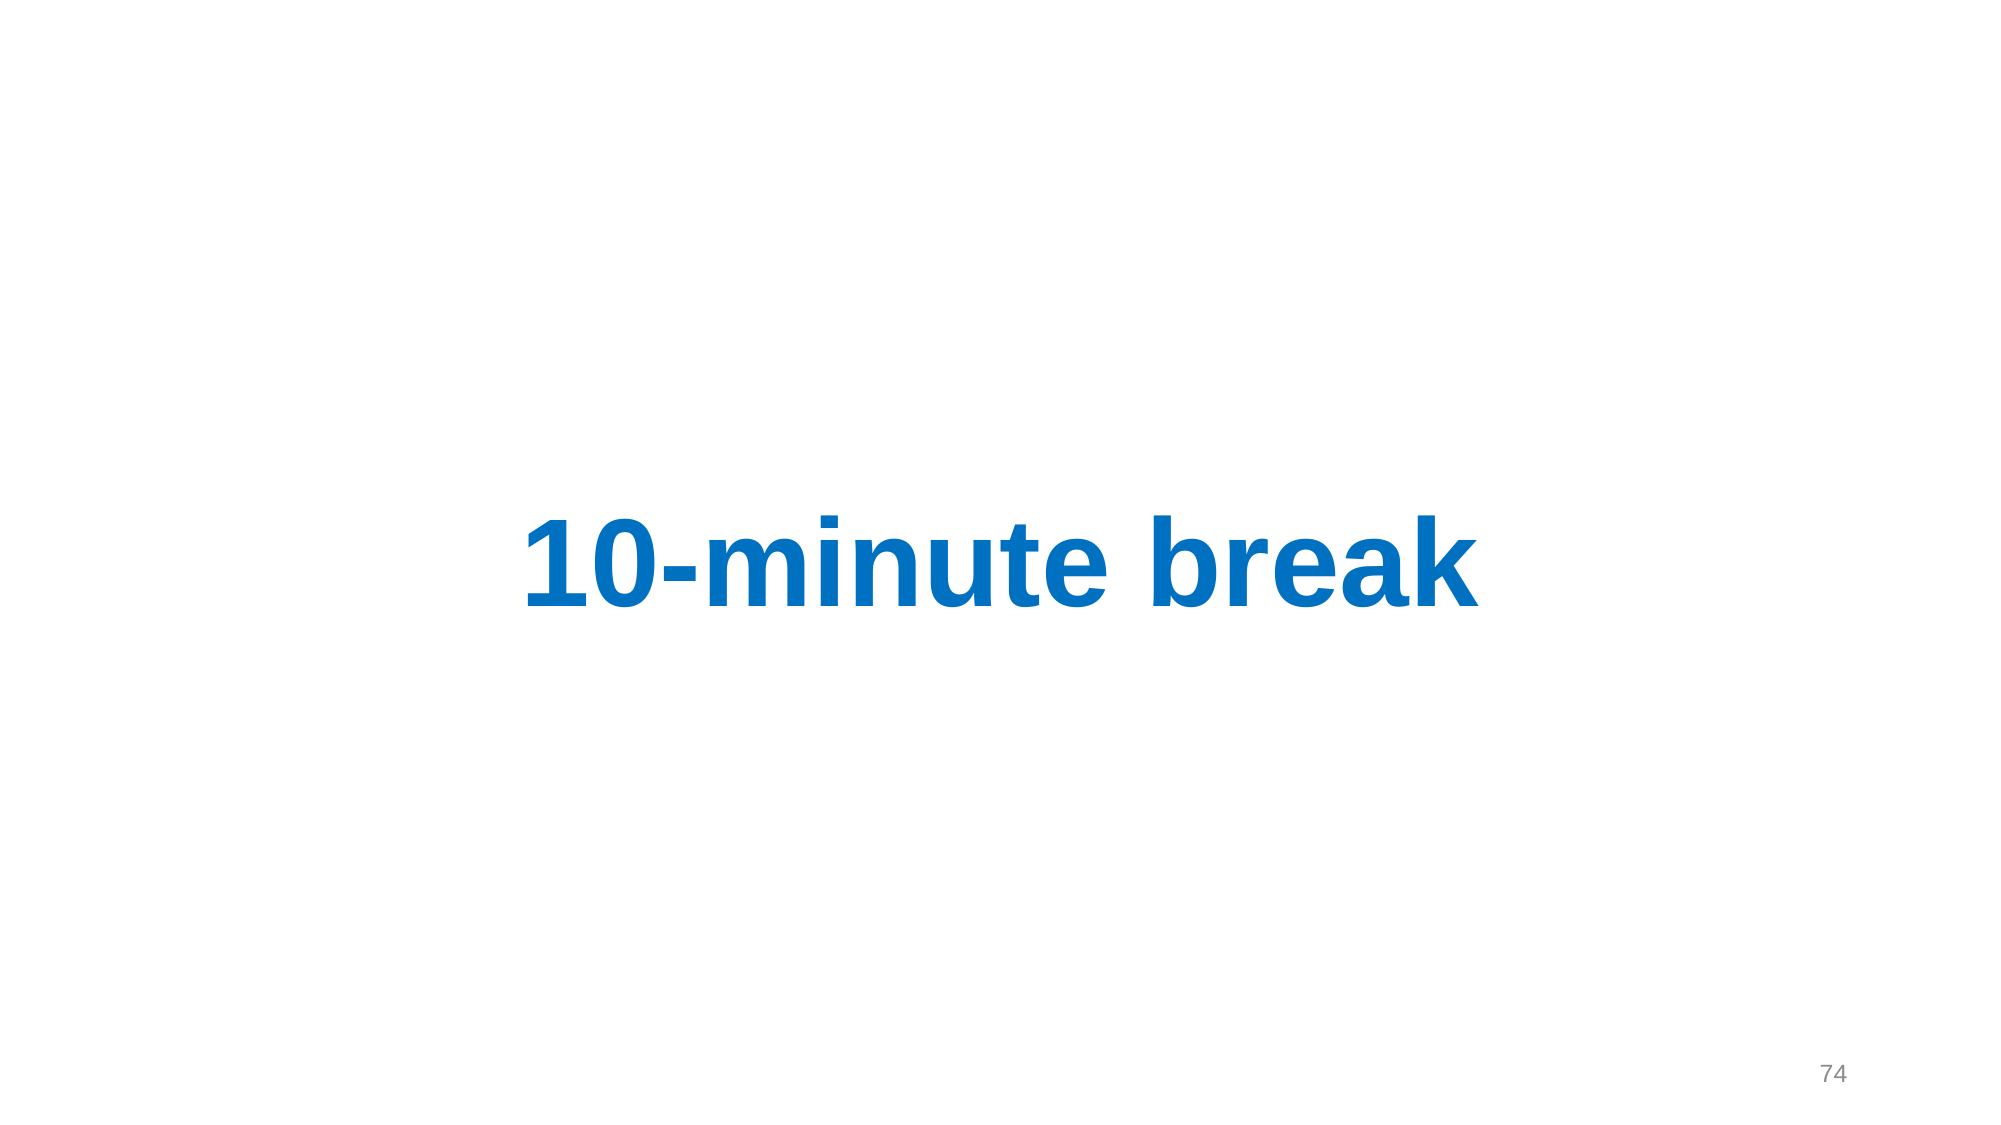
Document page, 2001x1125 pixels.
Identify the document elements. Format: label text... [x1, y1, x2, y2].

slide_number 74 [1412, 1042, 1863, 1103]
title 10-minute break [137, 483, 1863, 641]
